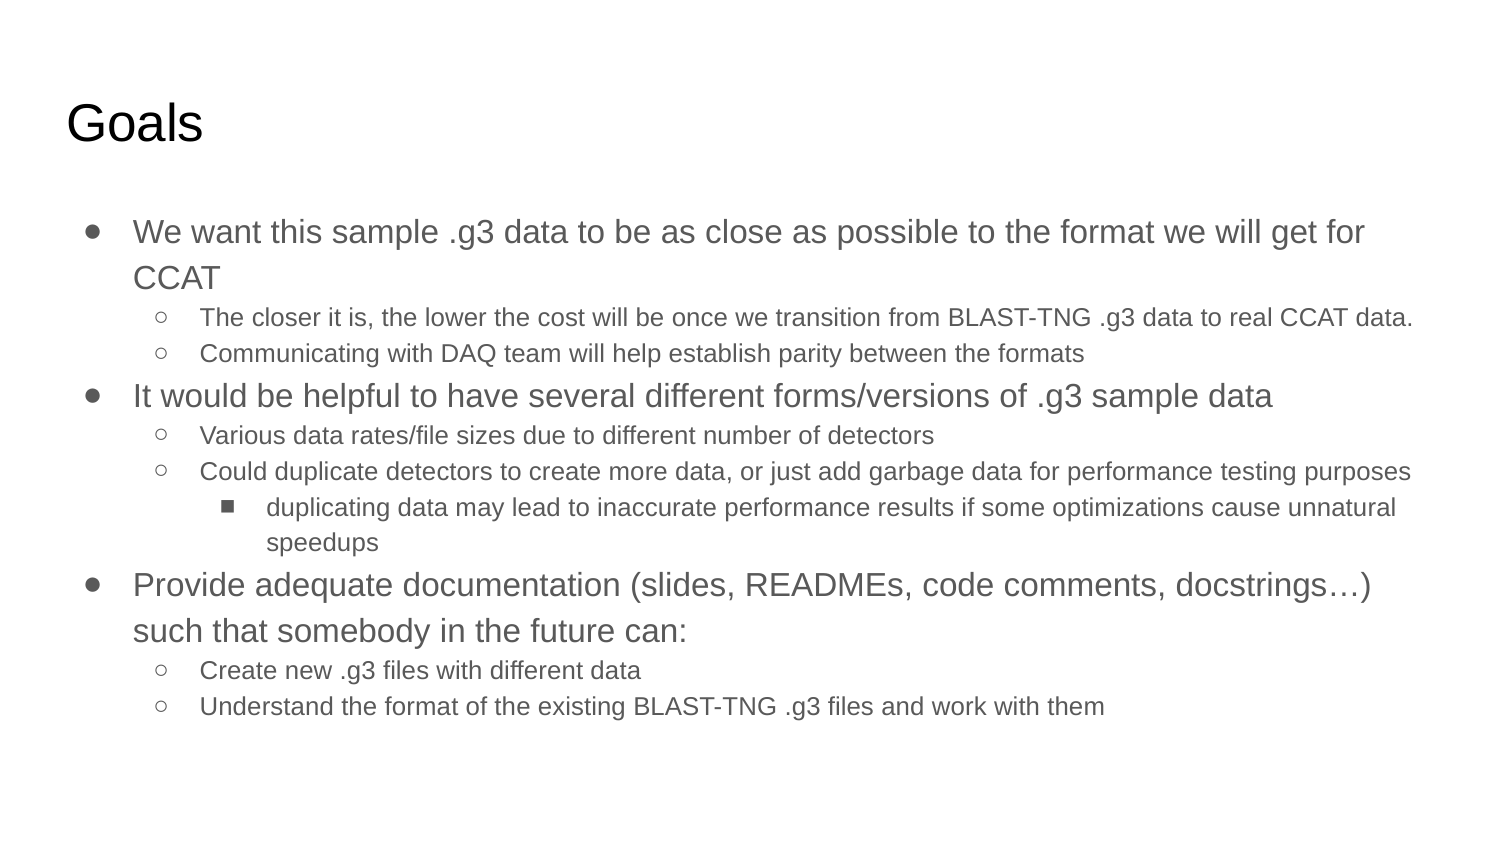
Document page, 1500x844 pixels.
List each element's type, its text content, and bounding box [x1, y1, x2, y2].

list We want this sample .g3 data to be as close as possible to the format we will get for CCAT The closer it is, the lower the cost will be once we transition from BLAST-TNG .g3 data to real CCAT data. Communicating with DAQ team will help establish parity between the formats It would be helpful to have several different forms/versions of .g3 sample data Various data rates/file sizes due to different number of detectors Could duplicate detectors to create more data, or just add garbage data for performance testing purposes duplicating data may lead to inaccurate performance results if some optimizations cause unnatural speedups Provide adequate documentation (slides, READMEs, code comments, docstrings…) such that somebody in the future can: Create new .g3 files with different data Understand the format of the existing BLAST-TNG .g3 files and work with them [51, 189, 1449, 793]
title Goals [51, 72, 1449, 167]
